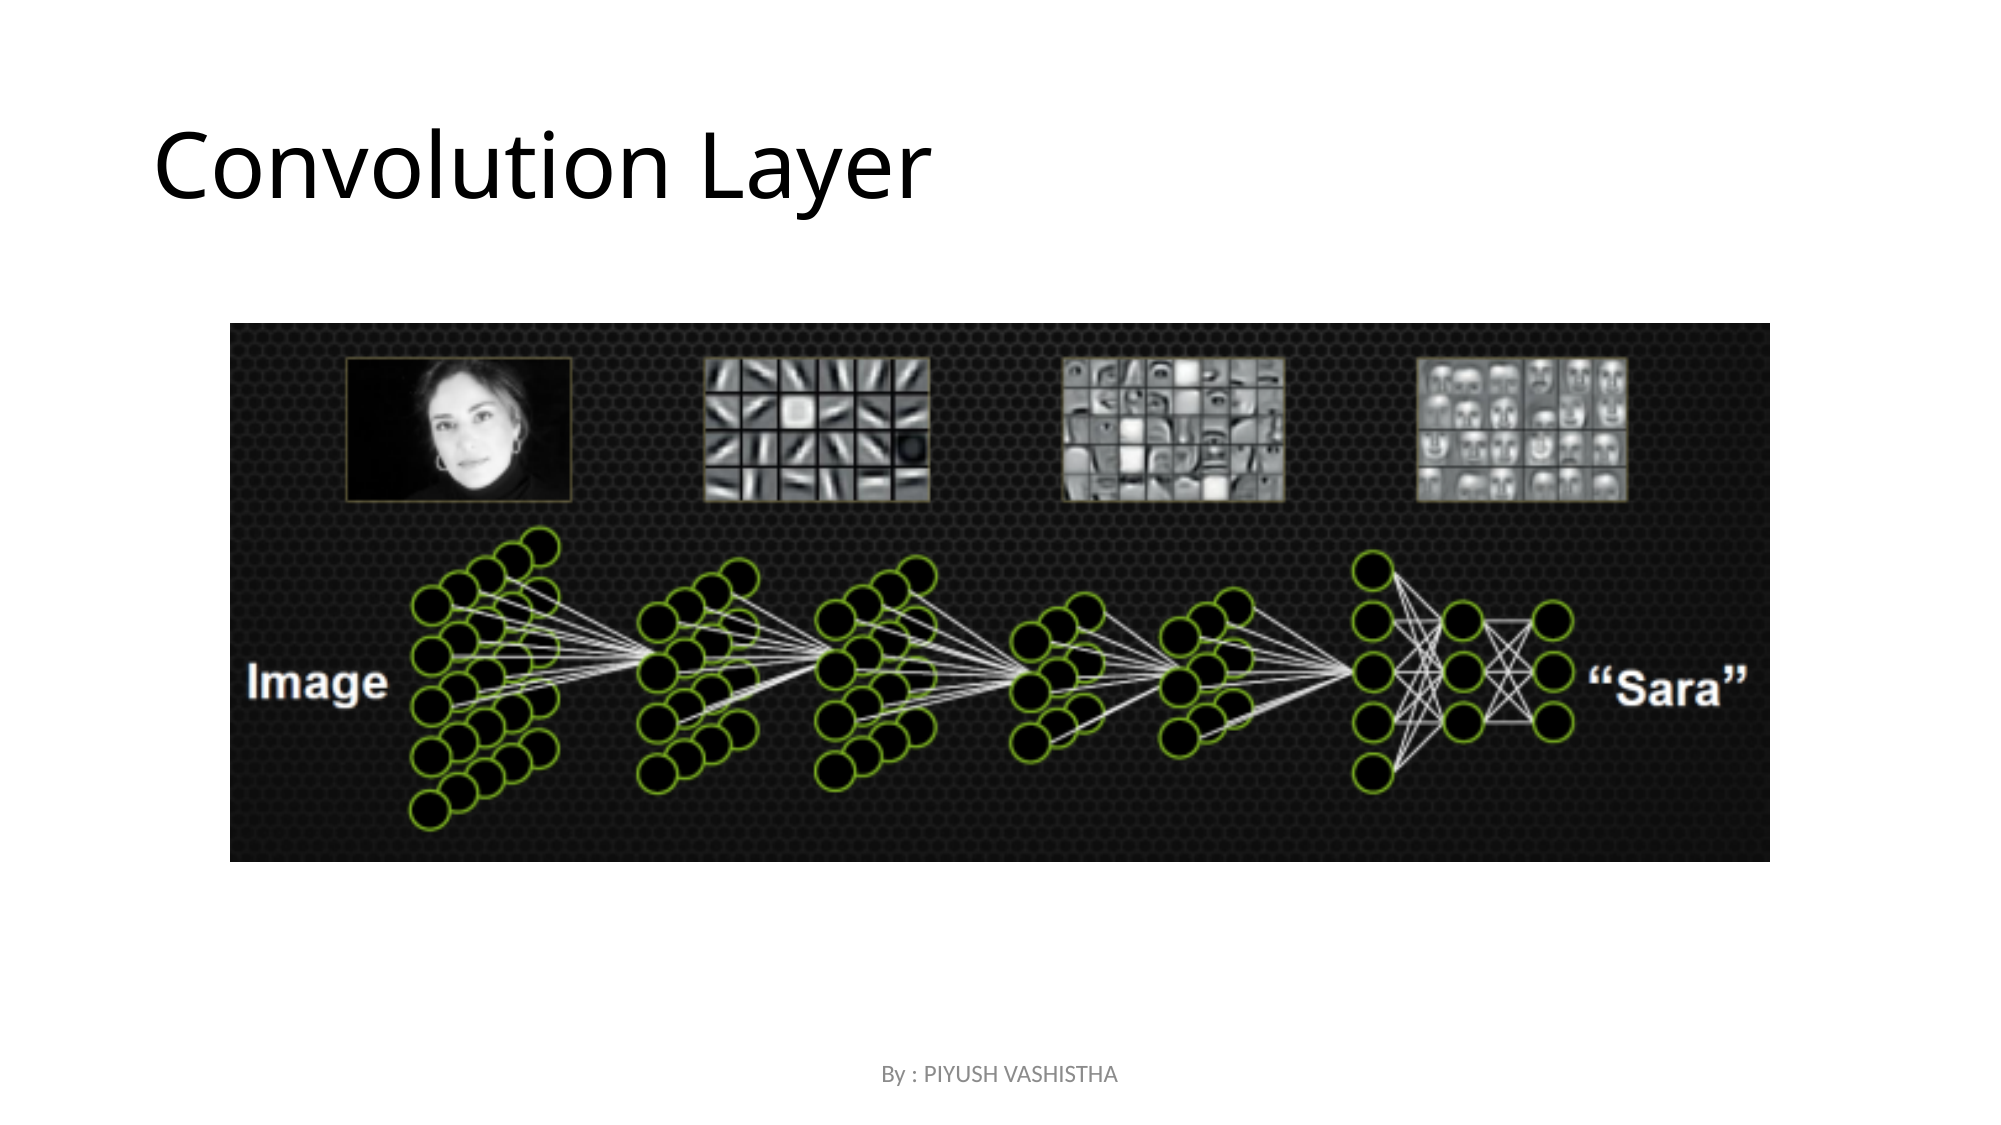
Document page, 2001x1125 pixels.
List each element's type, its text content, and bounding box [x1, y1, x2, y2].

footer By : PIYUSH VASHISTHA [662, 1042, 1338, 1103]
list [230, 323, 1770, 862]
title Convolution Layer [137, 59, 1863, 278]
